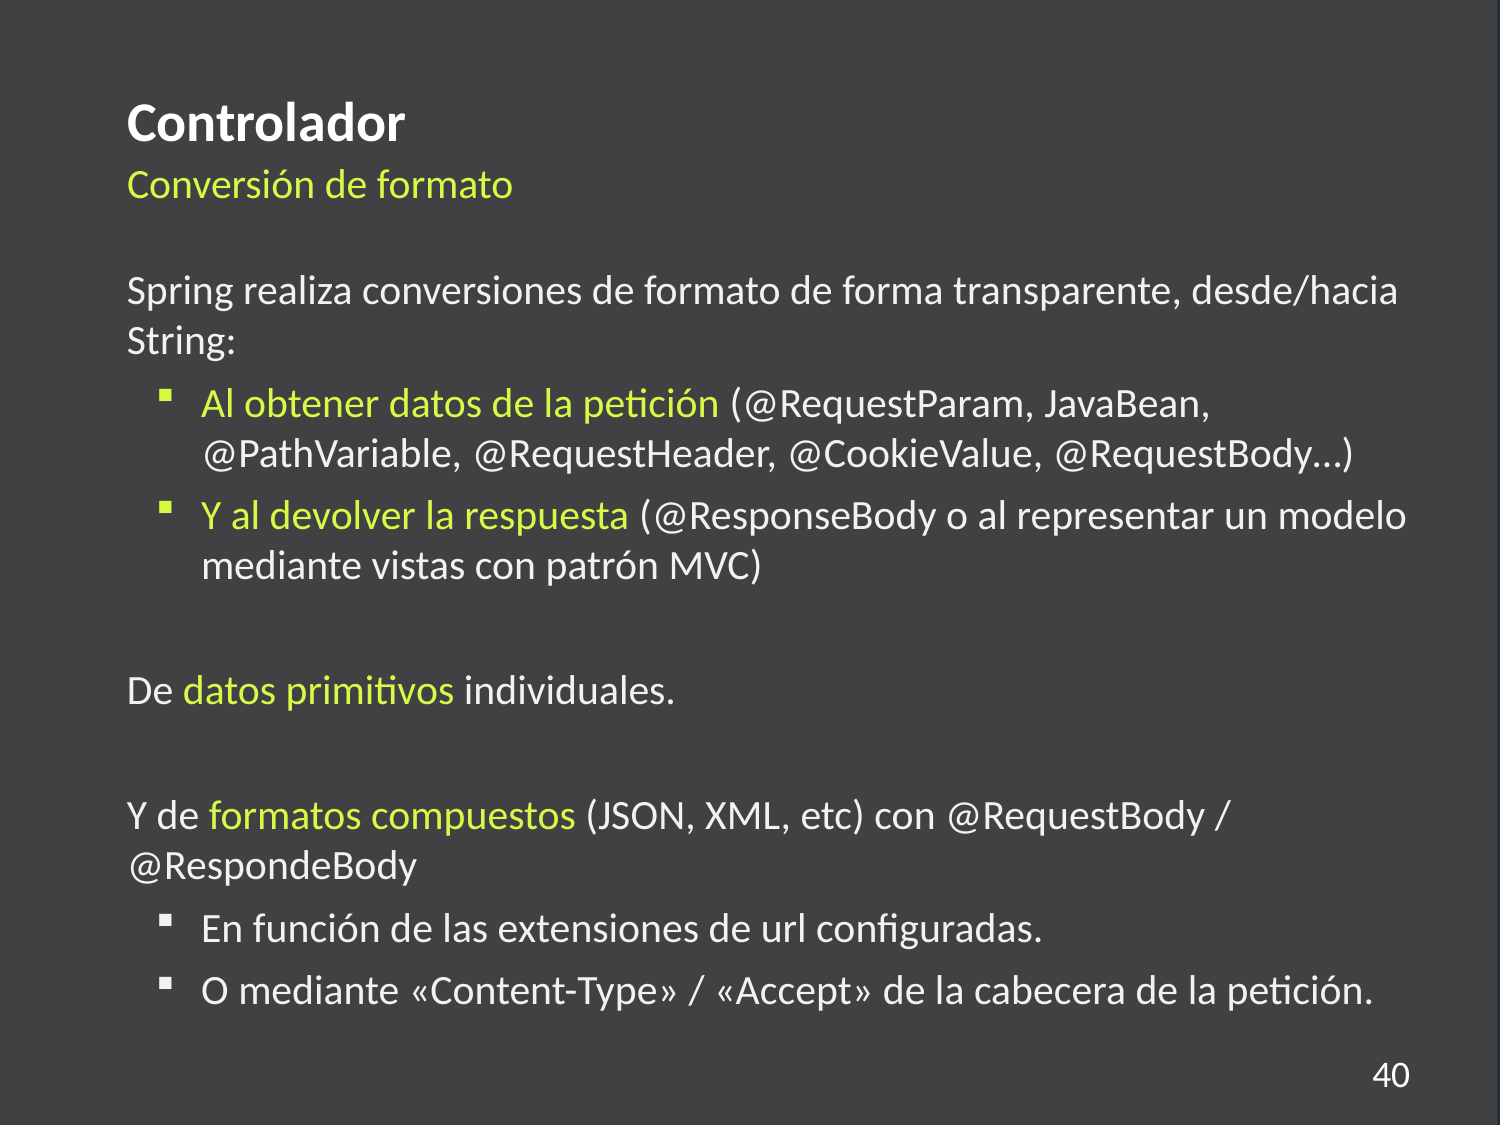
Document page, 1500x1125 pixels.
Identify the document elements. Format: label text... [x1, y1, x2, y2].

text_box Conversión de formato [112, 148, 1425, 220]
text_box Spring realiza conversiones de formato de forma transparente, desde/hacia String: Al obtener datos de la petición (@RequestParam, JavaBean, @PathVariable, @RequestHeader, @CookieValue, @RequestBody…) Y al devolver la respuesta (@ResponseBody o al representar un modelo mediante vistas con patrón MVC) De datos primitivos individuales. Y de formatos compuestos (JSON, XML, etc) con @RequestBody / @RespondeBody En función de las extensiones de url configuradas. O mediante «Content-Type» / «Accept» de la cabecera de la petición. [112, 255, 1425, 1026]
text_box 40 [1281, 1042, 1425, 1103]
list Controlador [112, 78, 1329, 148]
